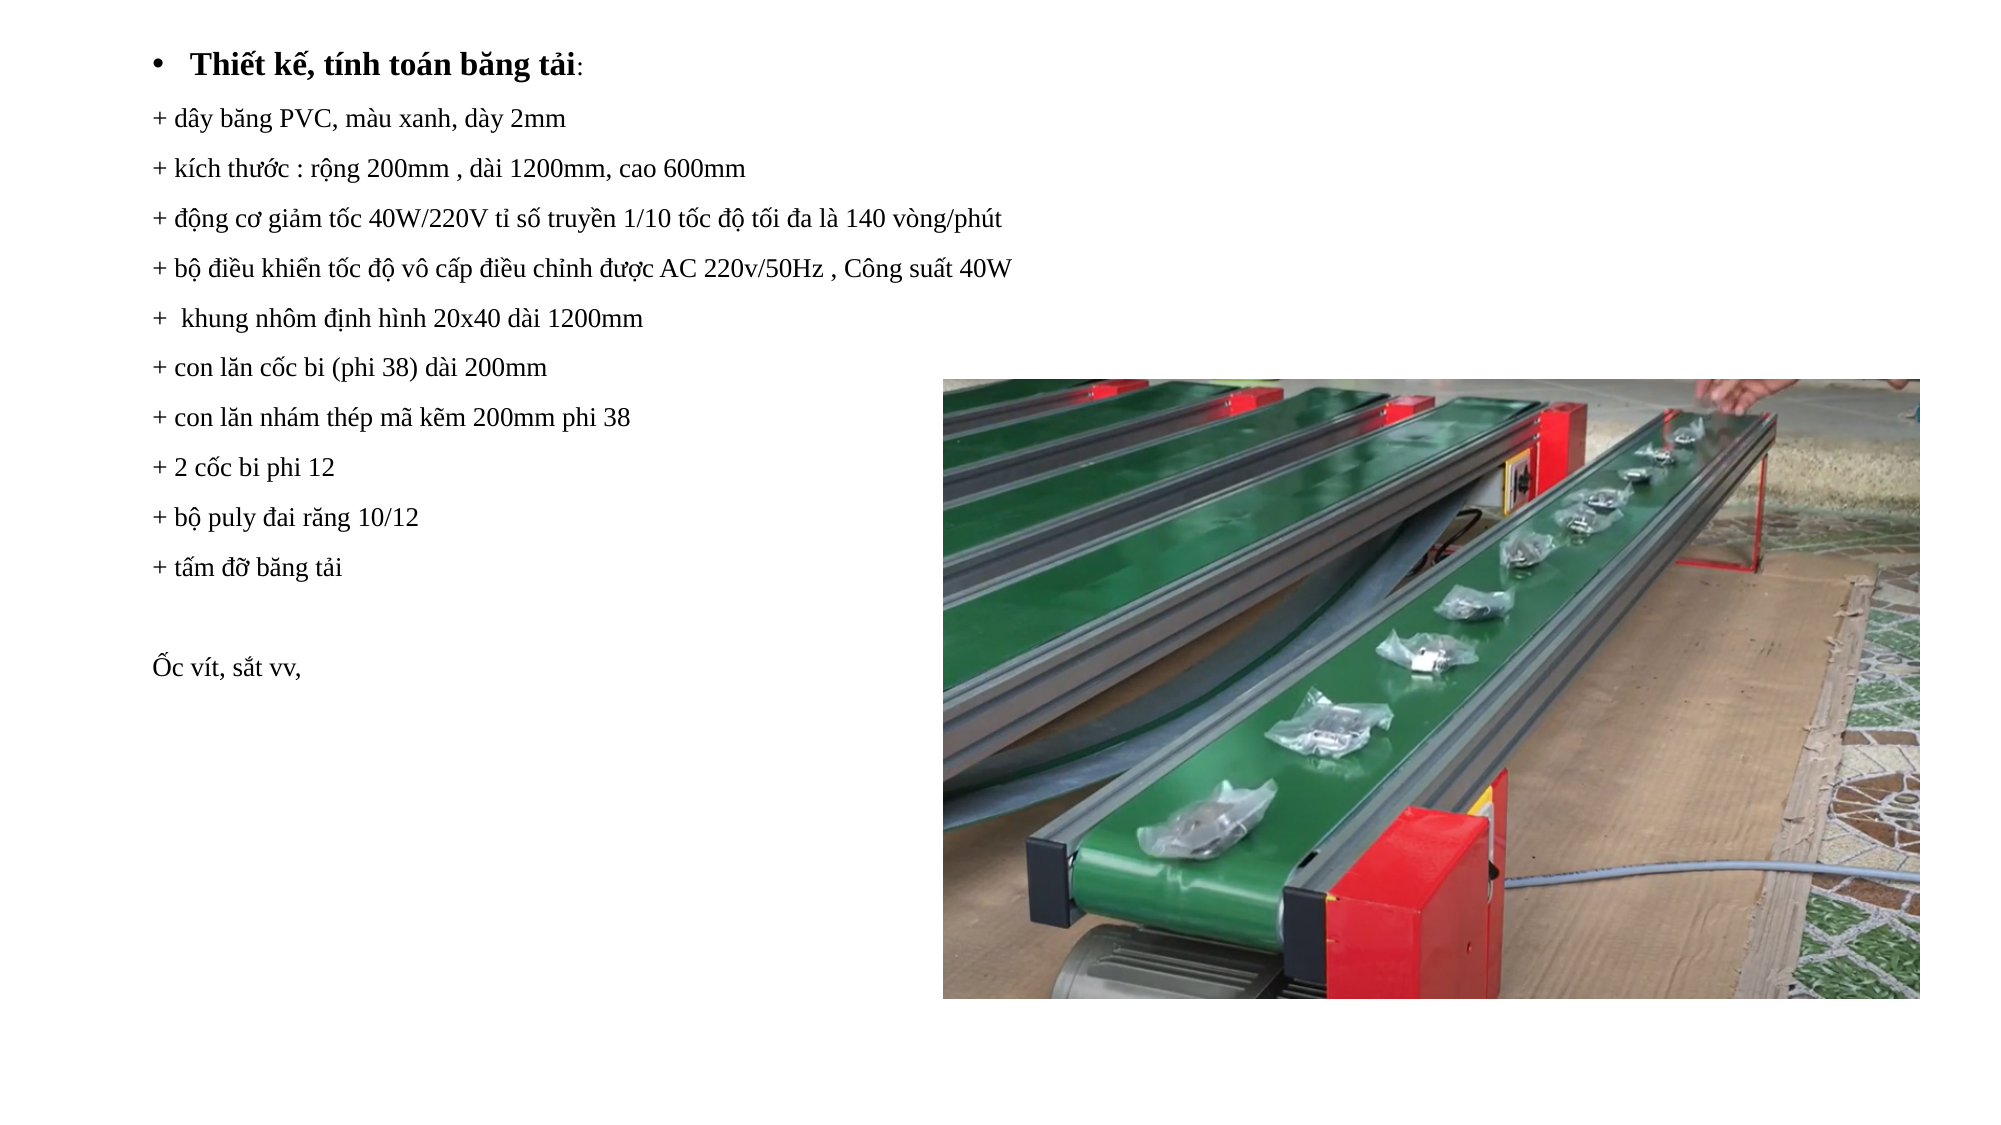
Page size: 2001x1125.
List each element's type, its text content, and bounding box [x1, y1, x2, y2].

picture [943, 379, 1920, 999]
list Thiết kế, tính toán băng tải: + dây băng PVC, màu xanh, dày 2mm + kích thước : rộng 200mm , dài 1200mm, cao 600mm + động cơ giảm tốc 40W/220V tỉ số truyền 1/10 tốc độ tối đa là 140 vòng/phút + bộ điều khiển tốc độ vô cấp điều chỉnh được AC 220v/50Hz , Công suất 40W + khung nhôm định hình 20x40 dài 1200mm + con lăn cốc bi (phi 38) dài 200mm + con lăn nhám thép mã kẽm 200mm phi 38 + 2 cốc bi phi 12 + bộ puly đai răng 10/12 + tấm đỡ băng tải Ốc vít, sắt vv, [137, 39, 1946, 1014]
